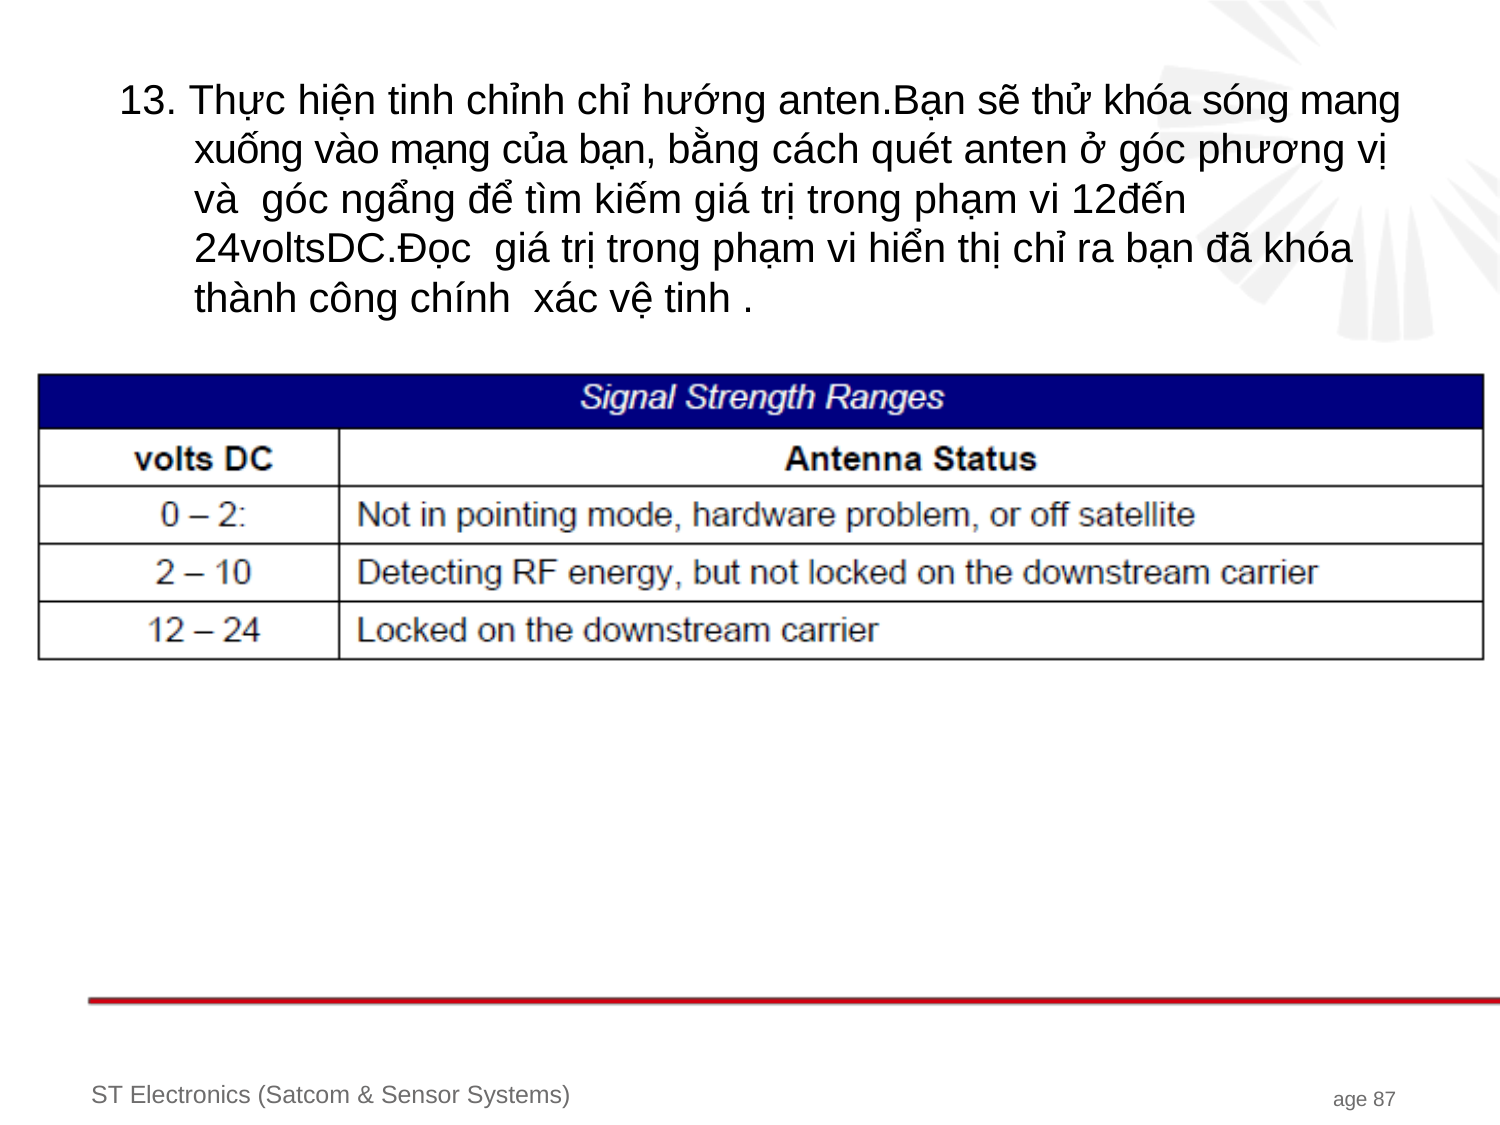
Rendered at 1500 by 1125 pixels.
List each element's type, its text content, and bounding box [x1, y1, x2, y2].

title 13. Thực hiện tinh chỉnh chỉ hướng anten.Bạn sẽ thử khóa sóng mang xuống vào mạng của bạn, bằng cách quét anten ở góc phương vị và góc ngẩng để tìm kiếm giá trị trong phạm vi 12đến 24voltsDC.Đọc giá trị trong phạm vi hiển thị chỉ ra bạn đã khóa thành công chính xác vệ tinh . [117, 74, 1436, 323]
text_box ST Electronics (Satcom & Sensor Systems) [89, 1078, 574, 1109]
text_box [28, 366, 1495, 669]
text_box age 87 [1331, 1085, 1399, 1111]
picture [0, 0, 1500, 1125]
